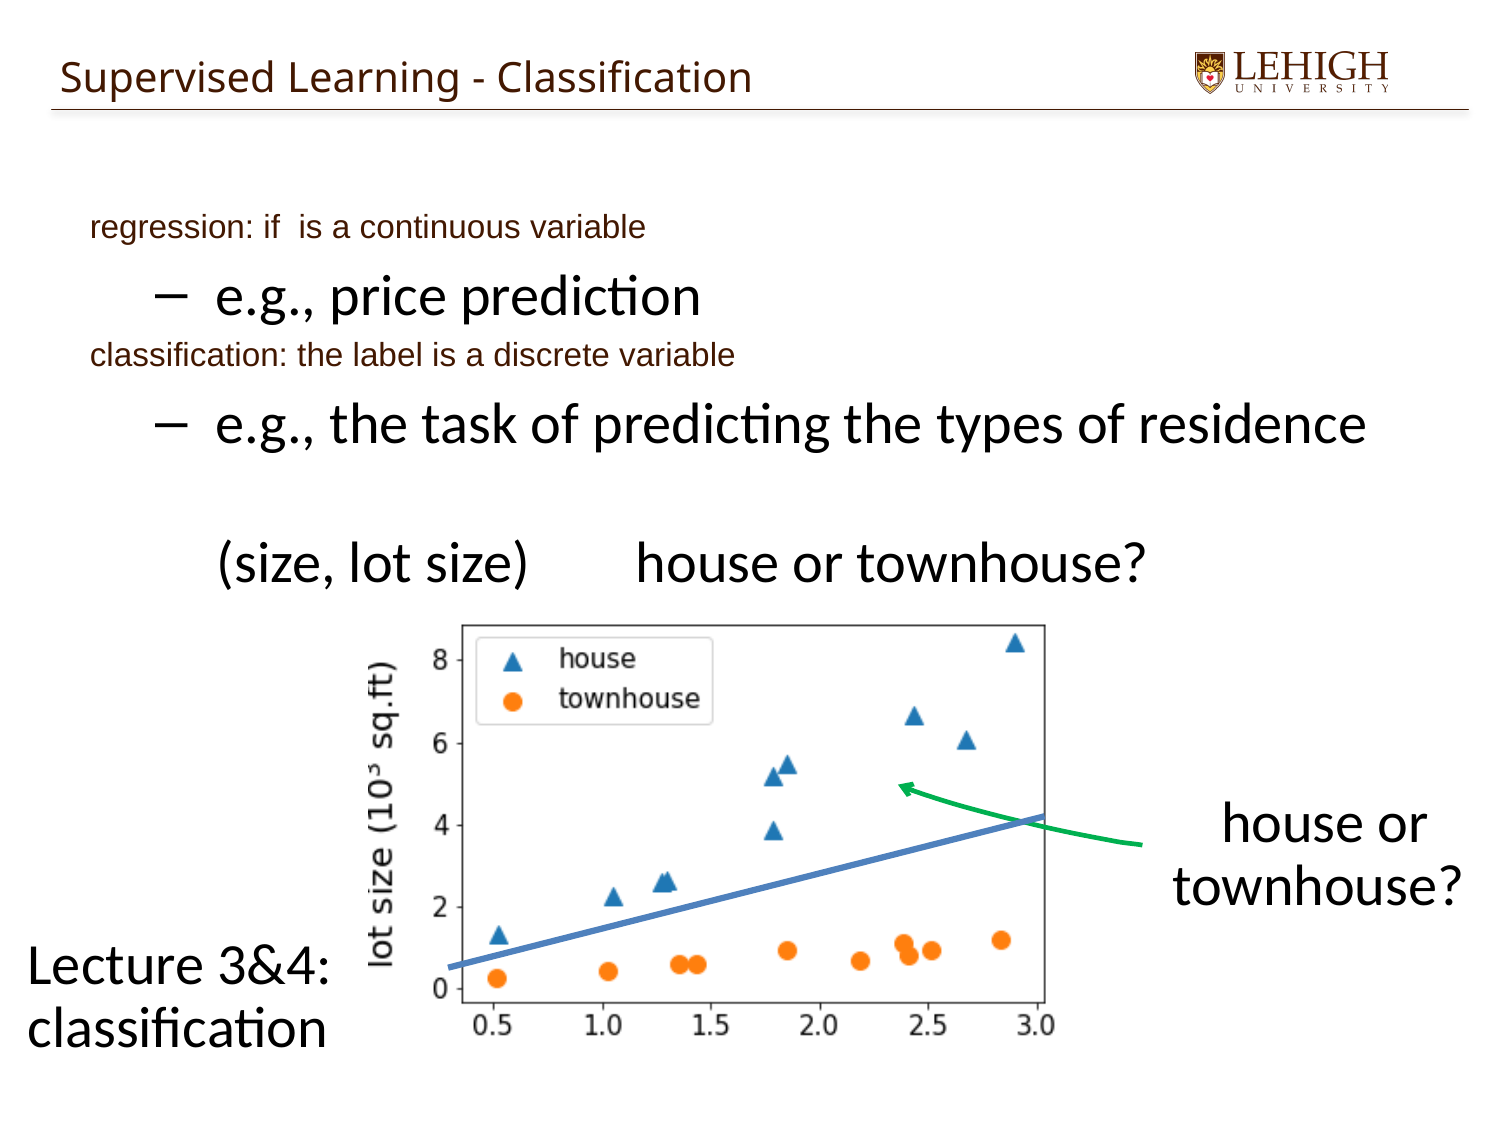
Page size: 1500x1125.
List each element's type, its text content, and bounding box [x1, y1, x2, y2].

text_box Lecture 3&4: classification [12, 927, 386, 1125]
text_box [447, 815, 1045, 968]
picture [368, 563, 1120, 1065]
footer Supervised Learning - Classification [44, 46, 1005, 107]
text_box [1124, 841, 1143, 846]
